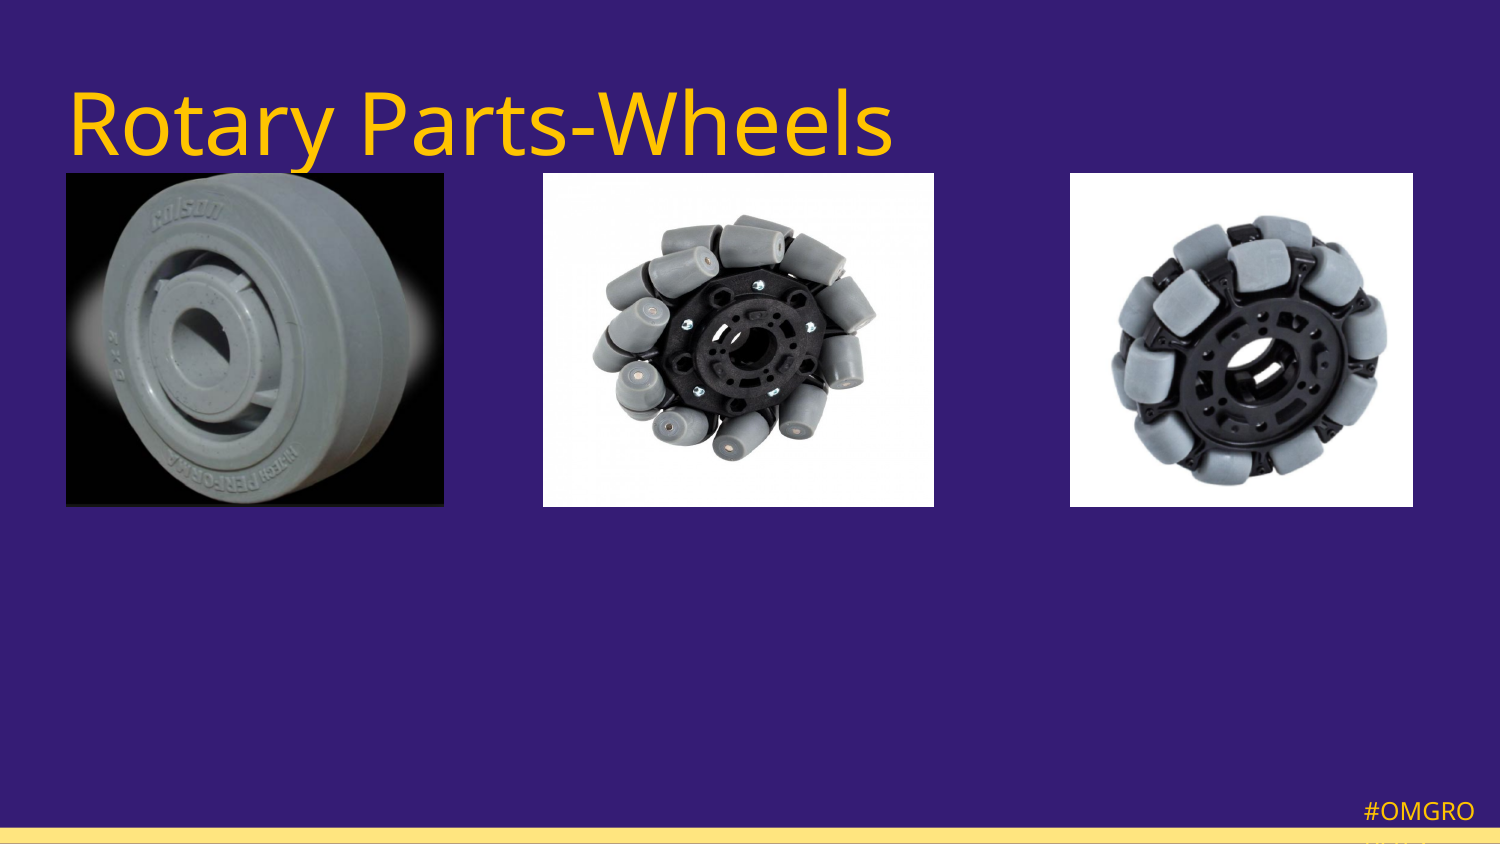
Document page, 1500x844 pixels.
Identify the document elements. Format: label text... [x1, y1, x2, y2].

picture [66, 173, 444, 507]
picture [1070, 173, 1414, 507]
picture [543, 173, 934, 507]
title Rotary Parts-Wheels [51, 51, 1449, 189]
